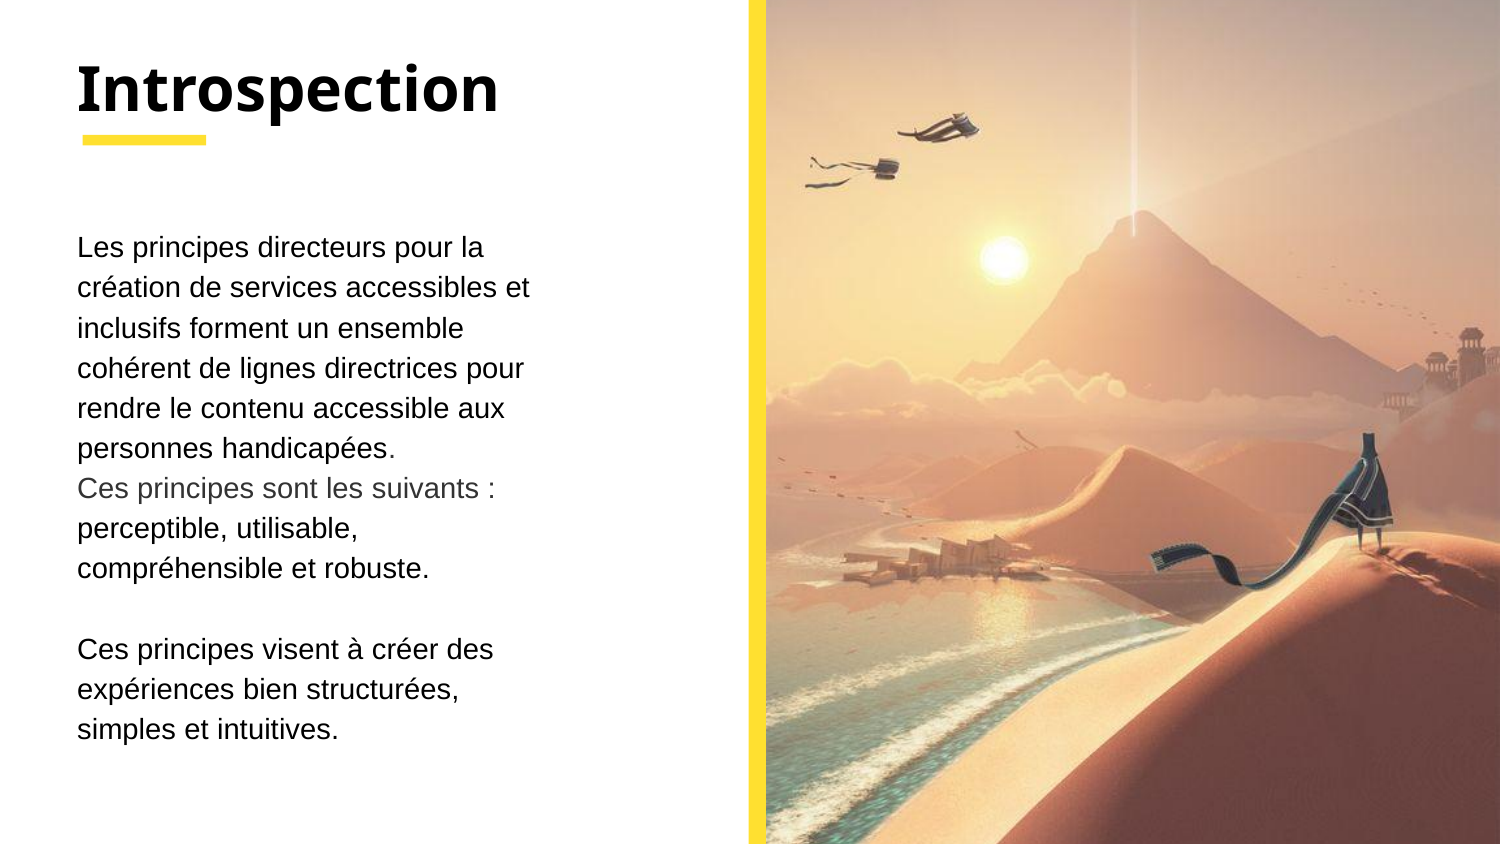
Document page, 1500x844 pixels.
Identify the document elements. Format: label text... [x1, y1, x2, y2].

picture [765, 0, 1500, 844]
title Introspection [62, 34, 760, 112]
subtitle Les principes directeurs pour la création de services accessibles et inclusifs forment un ensemble cohérent de lignes directrices pour rendre le contenu accessible aux personnes handicapées. Ces principes sont les suivants : perceptible, utilisable, compréhensible et robuste. Ces principes visent à créer des expériences bien structurées, simples et intuitives. [62, 287, 572, 682]
